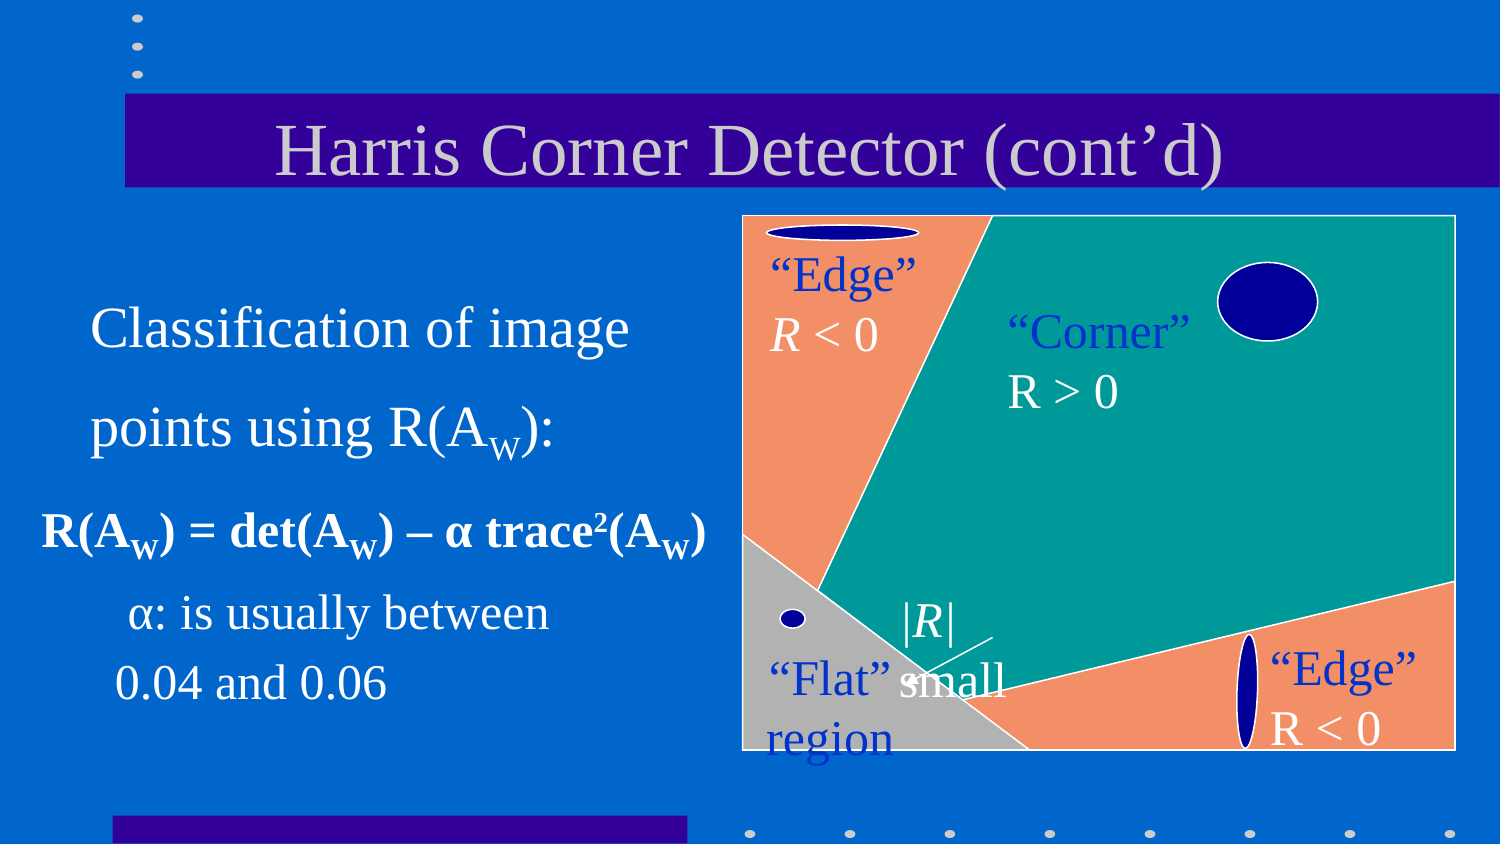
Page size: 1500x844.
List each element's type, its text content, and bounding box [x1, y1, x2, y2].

text_box α: is usually between 0.04 and 0.06 [99, 571, 582, 684]
text_box Classification of image points using R(AW): [74, 281, 660, 424]
title Harris Corner Detector (cont’d) [112, 75, 1388, 216]
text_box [729, 215, 1468, 751]
text_box R(AW) = det(AW) – α trace2(AW) [26, 489, 724, 546]
